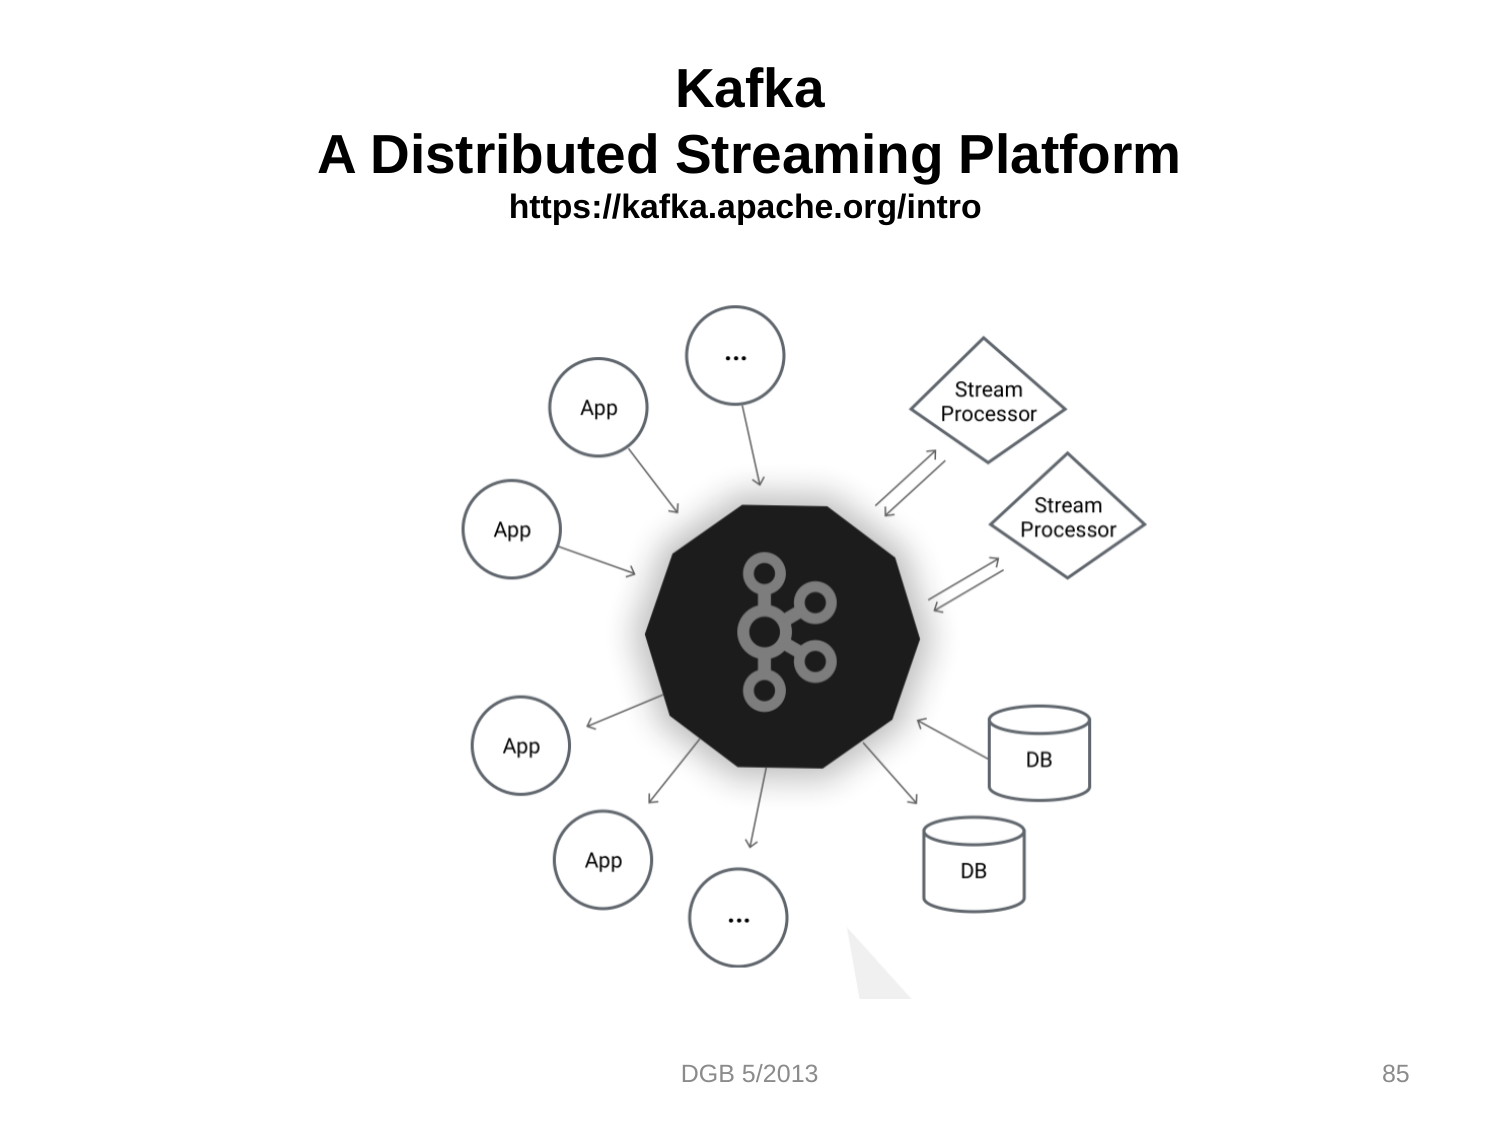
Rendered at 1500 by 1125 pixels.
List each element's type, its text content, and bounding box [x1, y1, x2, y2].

slide_number 85 [1074, 1042, 1425, 1103]
title Kafka A Distributed Streaming Platform https://kafka.apache.org/intro [75, 45, 1425, 233]
footer DGB 5/2013 [512, 1042, 988, 1103]
picture [349, 285, 1151, 999]
